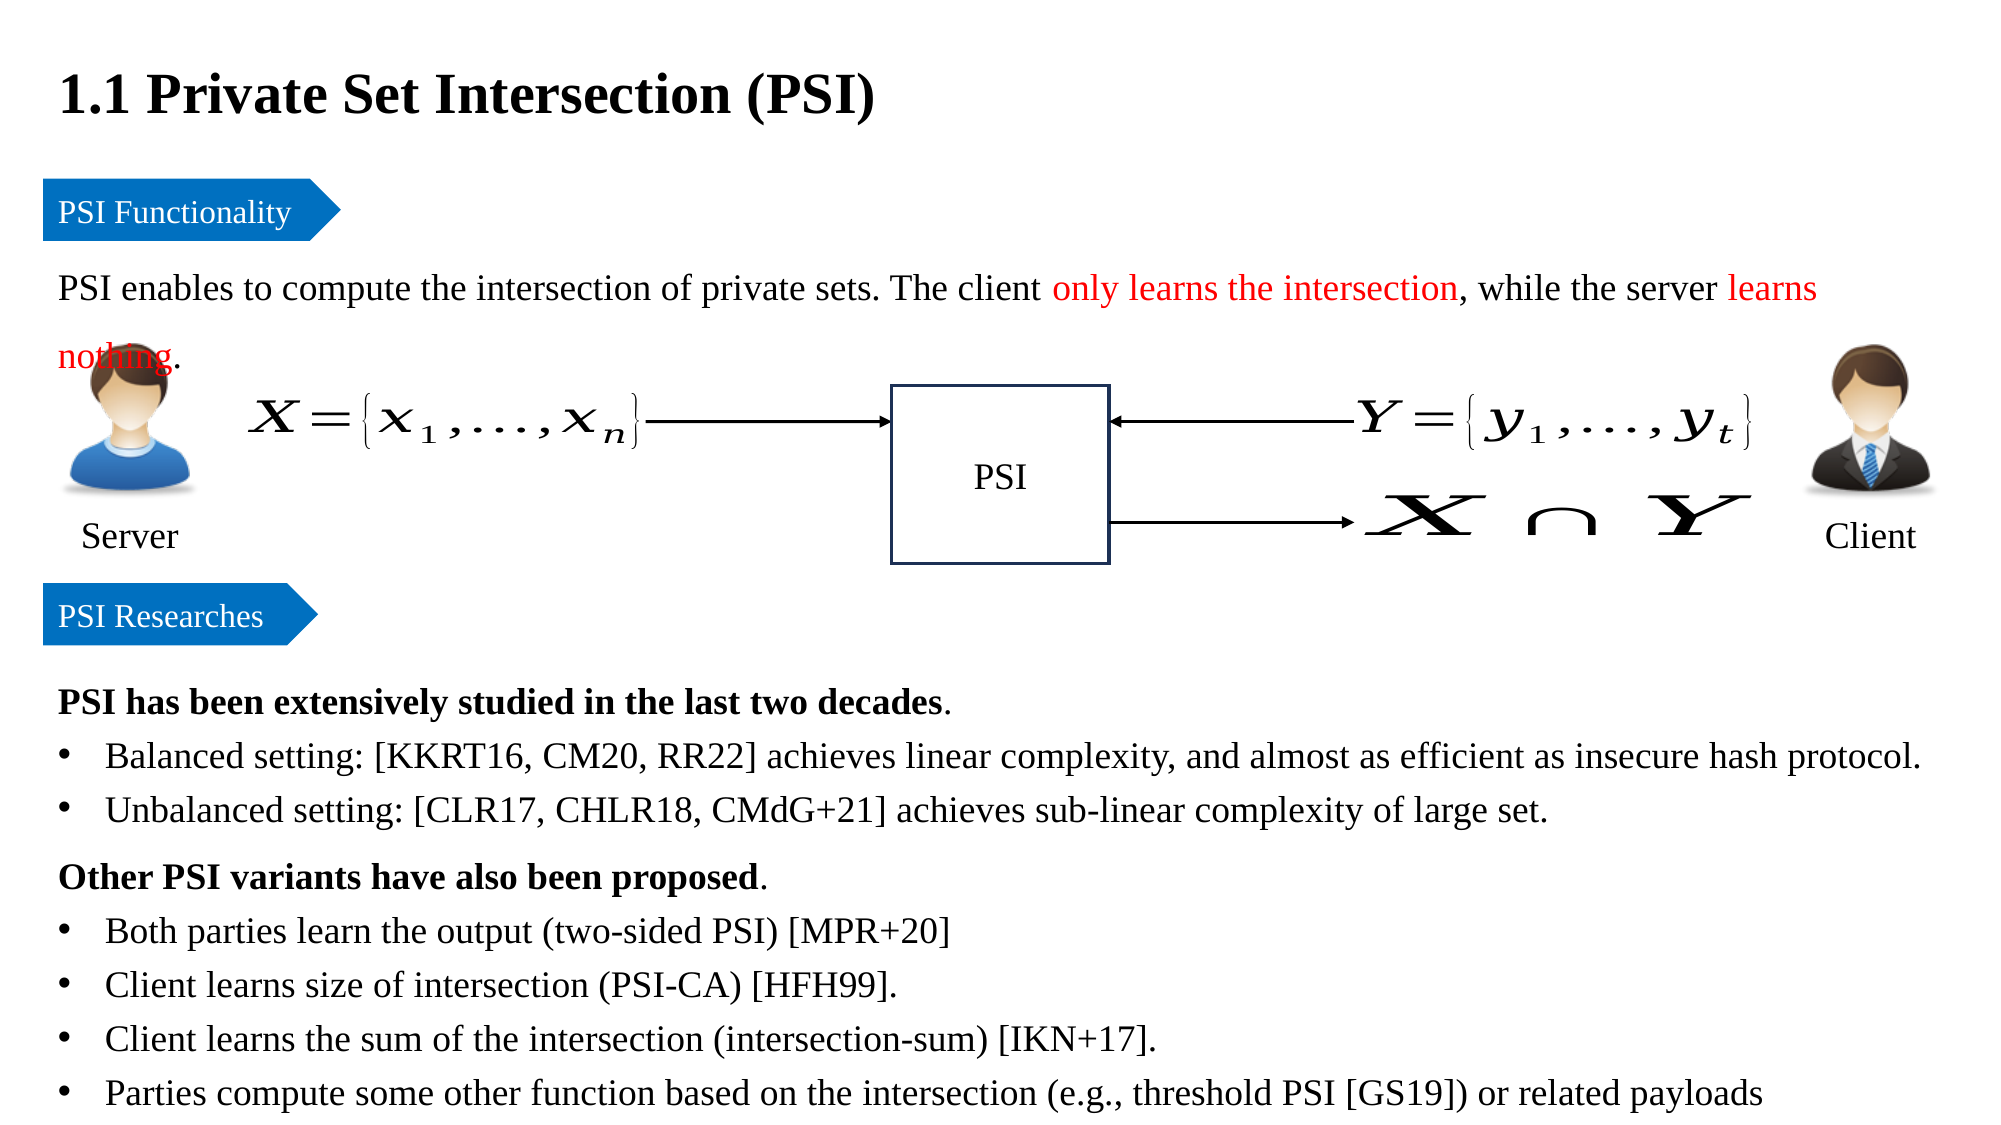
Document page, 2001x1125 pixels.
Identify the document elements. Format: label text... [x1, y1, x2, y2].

text_box PSI [891, 384, 1110, 565]
text_box PSI Researches [42, 582, 319, 647]
text_box PSI has been extensively studied in the last two decades. Balanced setting: [KKRT16, CM20, RR22] achieves linear complexity, and almost as efficient as insecure hash protocol. Unbalanced setting: [CLR17, CHLR18, CMdG+21] achieves sub-linear complexity of large set. Other PSI variants have also been proposed. Both parties learn the output (two-sided PSI) [MPR+20] Client learns size of intersection (PSI-CA) [HFH99]. Client learns the sum of the intersection (intersection-sum) [IKN+17]. Parties compute some other function based on the intersection (e.g., threshold PSI [GS19]) or related payloads [BKM+20]. [43, 646, 1957, 1116]
text_box PSI enables to compute the intersection of private sets. The client only learns the intersection, while the server learns nothing. [43, 233, 1957, 321]
text_box PSI Functionality [42, 178, 342, 242]
text_box 1.1 Private Set Intersection (PSI) [0, 1, 1321, 180]
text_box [43, 331, 217, 573]
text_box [1785, 332, 1957, 573]
